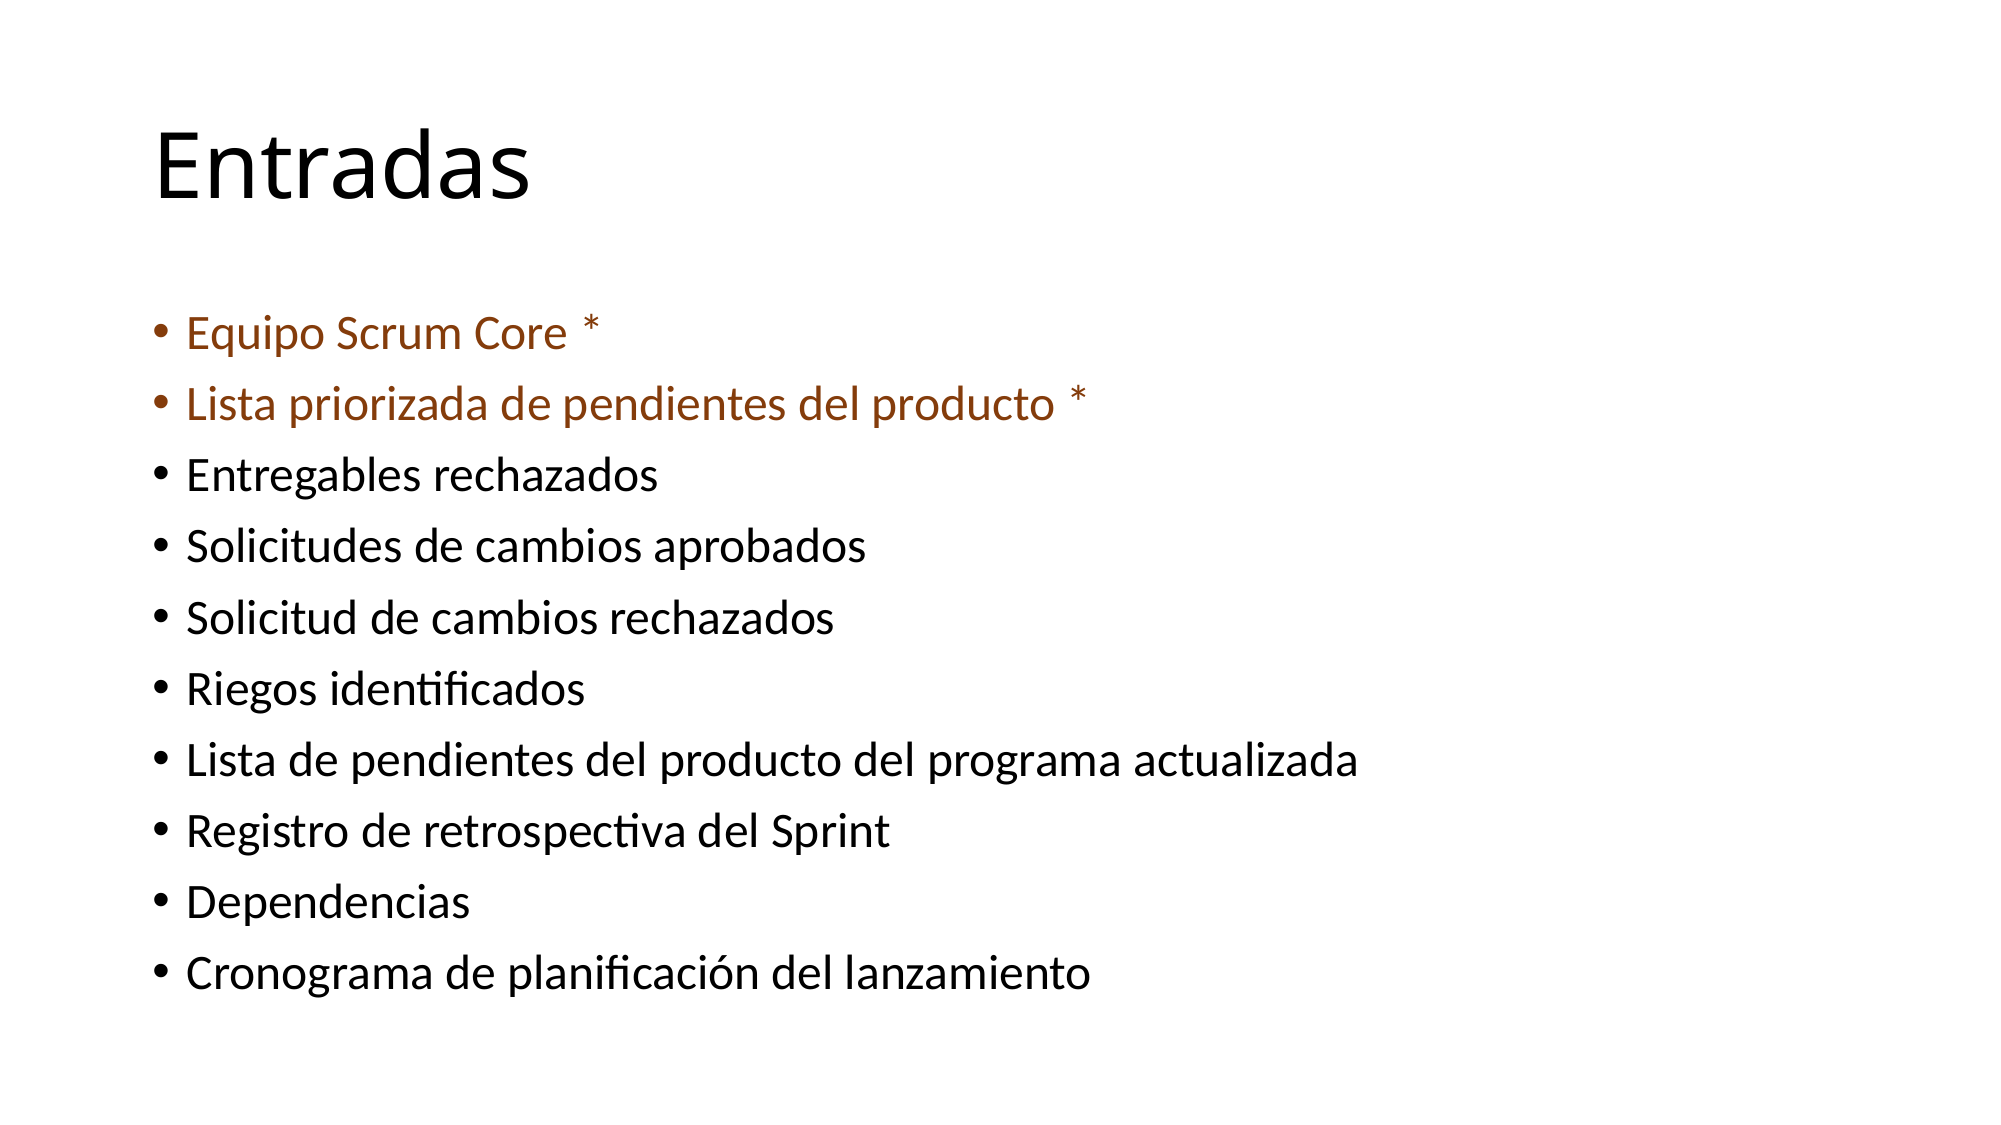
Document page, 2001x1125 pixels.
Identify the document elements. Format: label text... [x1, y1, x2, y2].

title Entradas [137, 59, 1863, 278]
list Equipo Scrum Core * Lista priorizada de pendientes del producto * Entregables rechazados Solicitudes de cambios aprobados Solicitud de cambios rechazados Riegos identificados Lista de pendientes del producto del programa actualizada Registro de retrospectiva del Sprint Dependencias Cronograma de planificación del lanzamiento [137, 299, 1863, 1014]
